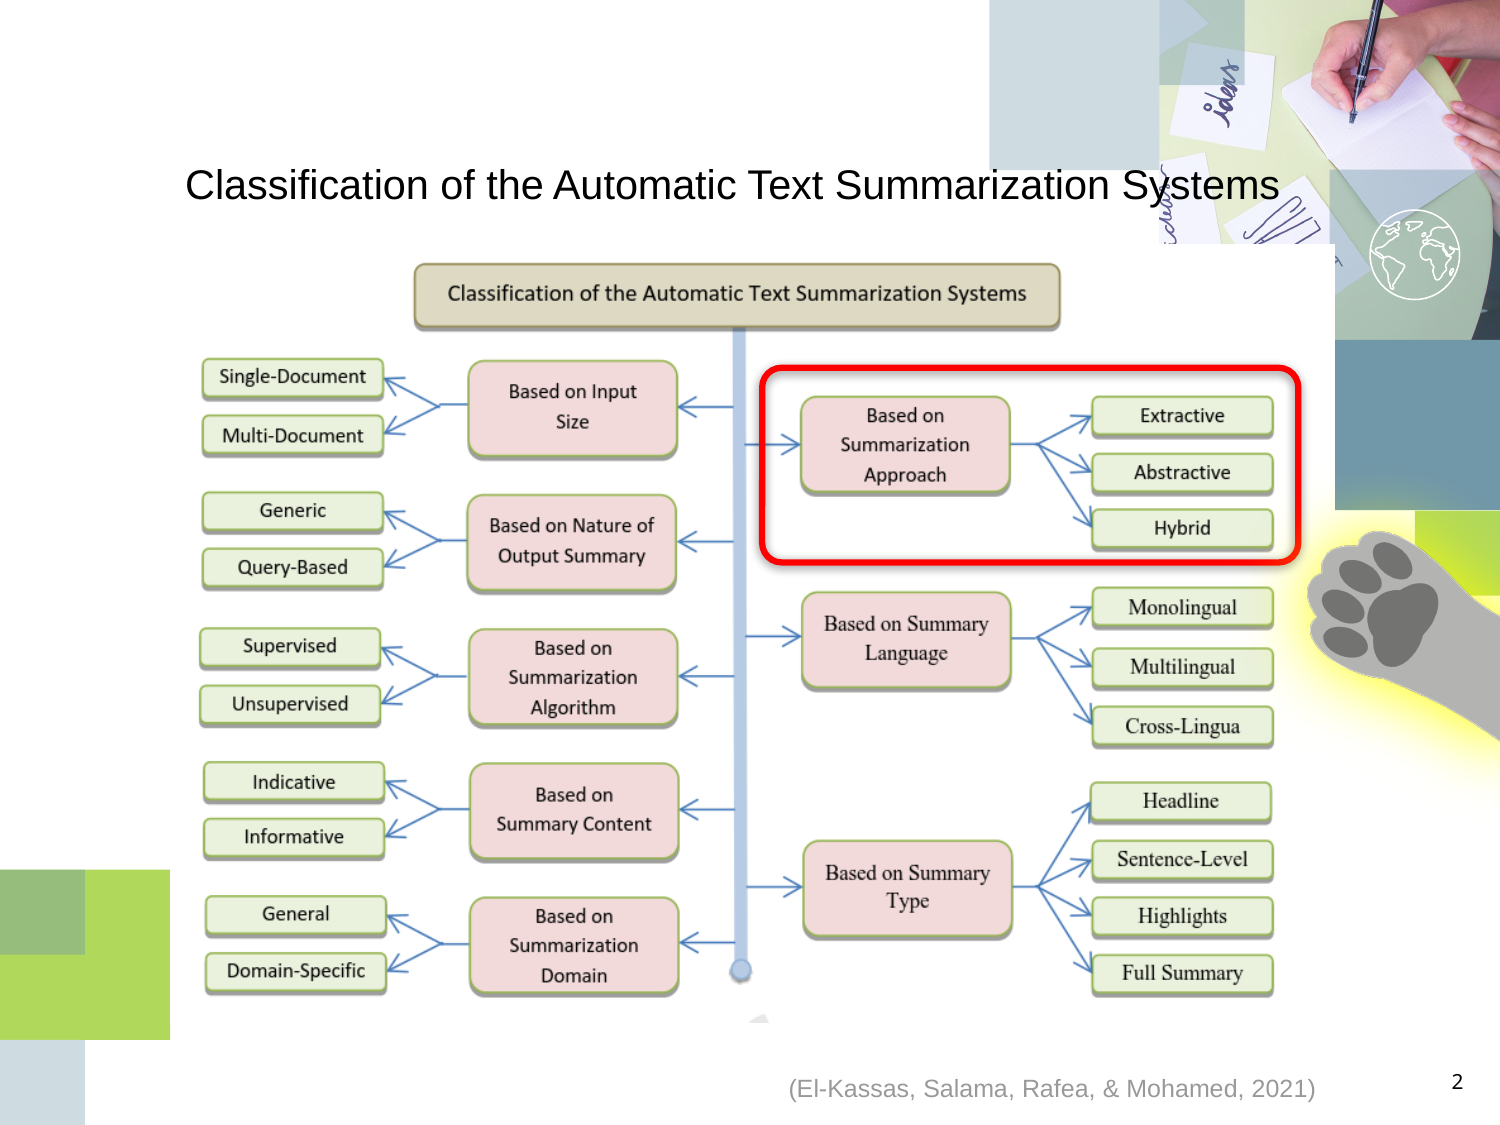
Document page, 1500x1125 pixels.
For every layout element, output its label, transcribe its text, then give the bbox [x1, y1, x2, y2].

picture [169, 223, 1500, 1024]
picture [1160, 0, 1500, 169]
list (El-Kassas, Salama, Rafea, & Mohamed, 2021) [167, 1053, 1333, 1112]
title Classification of the Automatic Text Summarization Systems [170, 97, 1330, 223]
